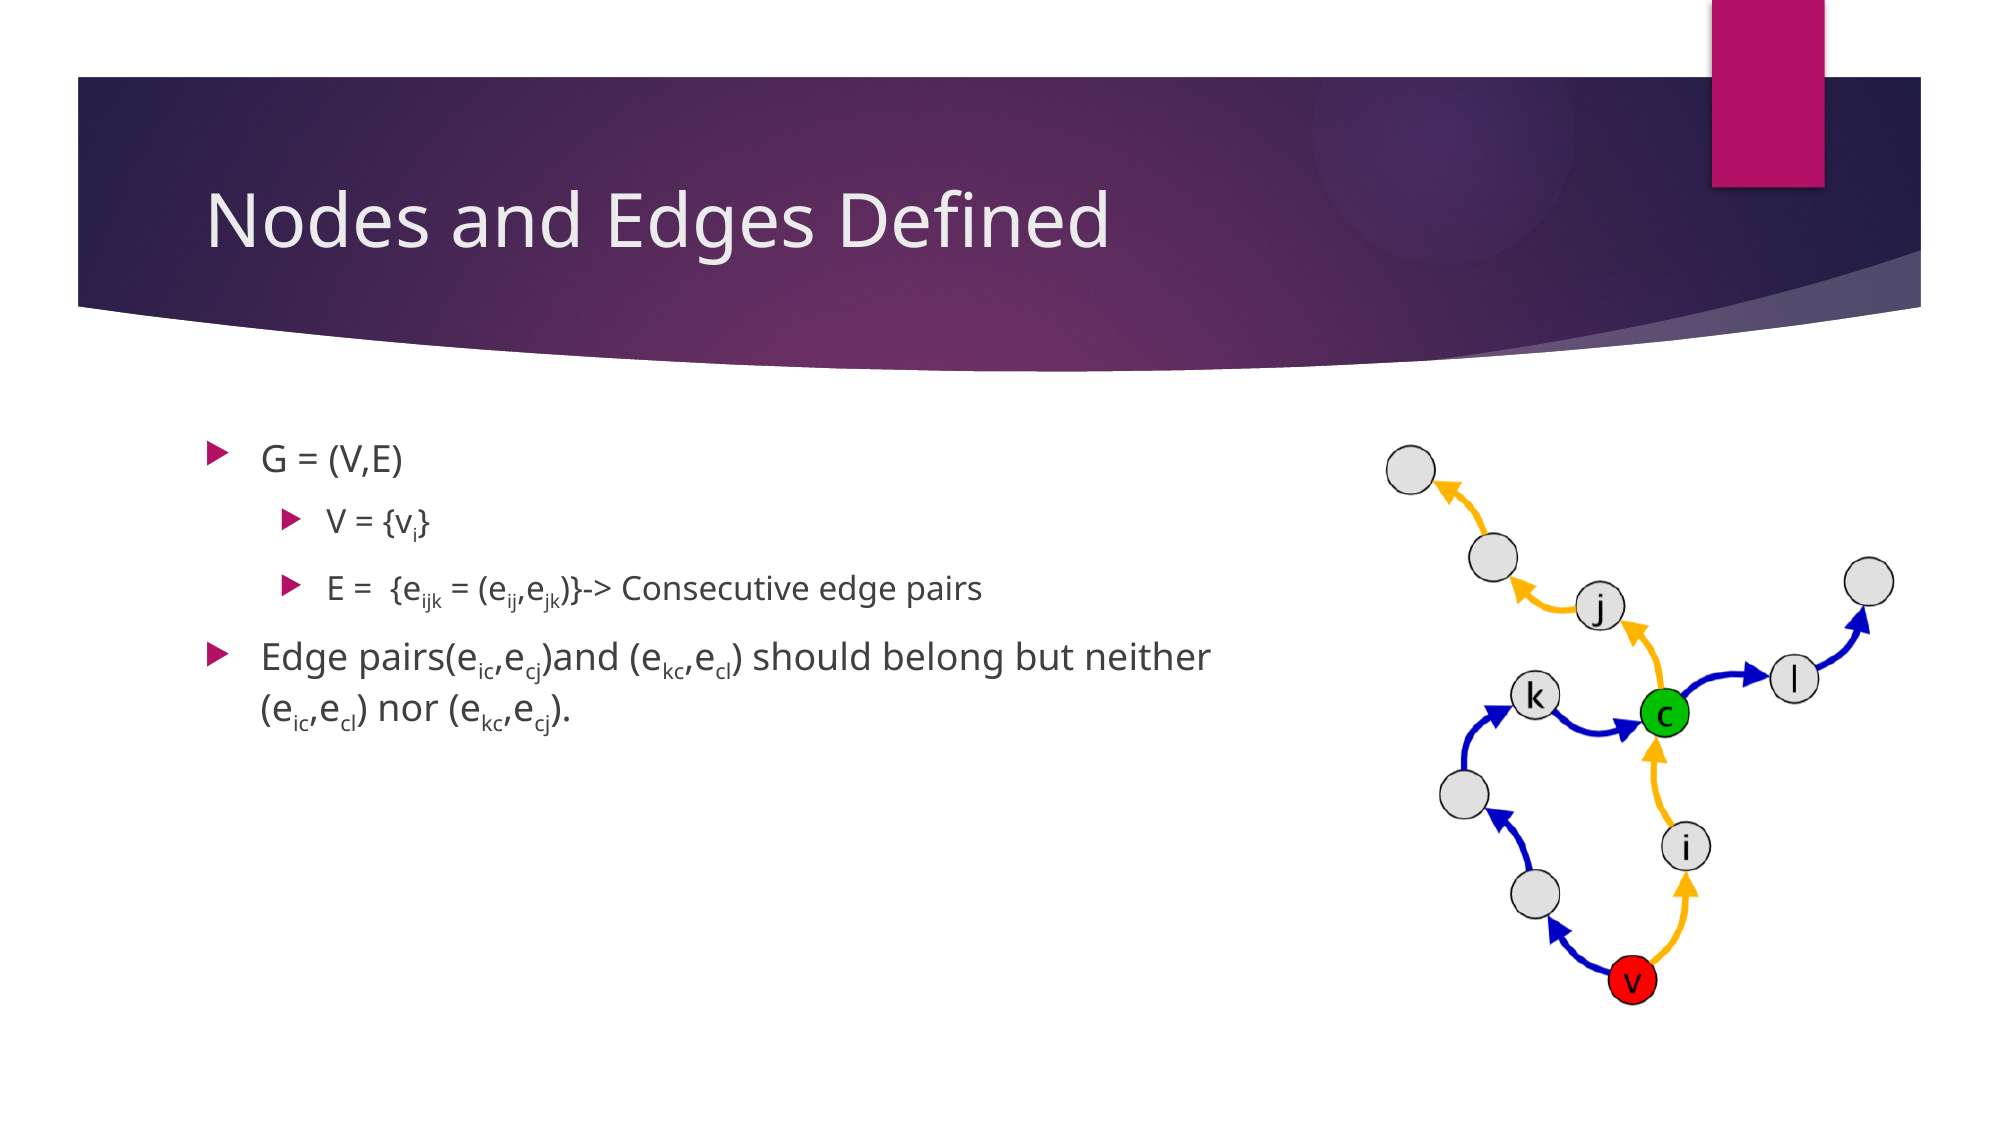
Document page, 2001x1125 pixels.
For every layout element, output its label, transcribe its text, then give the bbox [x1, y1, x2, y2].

list G = (V,E) V = {vi} E = {eijk = (eij,ejk)}-> Consecutive edge pairs Edge pairs(eic,ecj)and (ekc,ecl) should belong but neither (eic,ecl) nor (ekc,ecj). [189, 427, 1330, 988]
title Nodes and Edges Defined [189, 159, 1627, 276]
picture [1336, 399, 1939, 1016]
